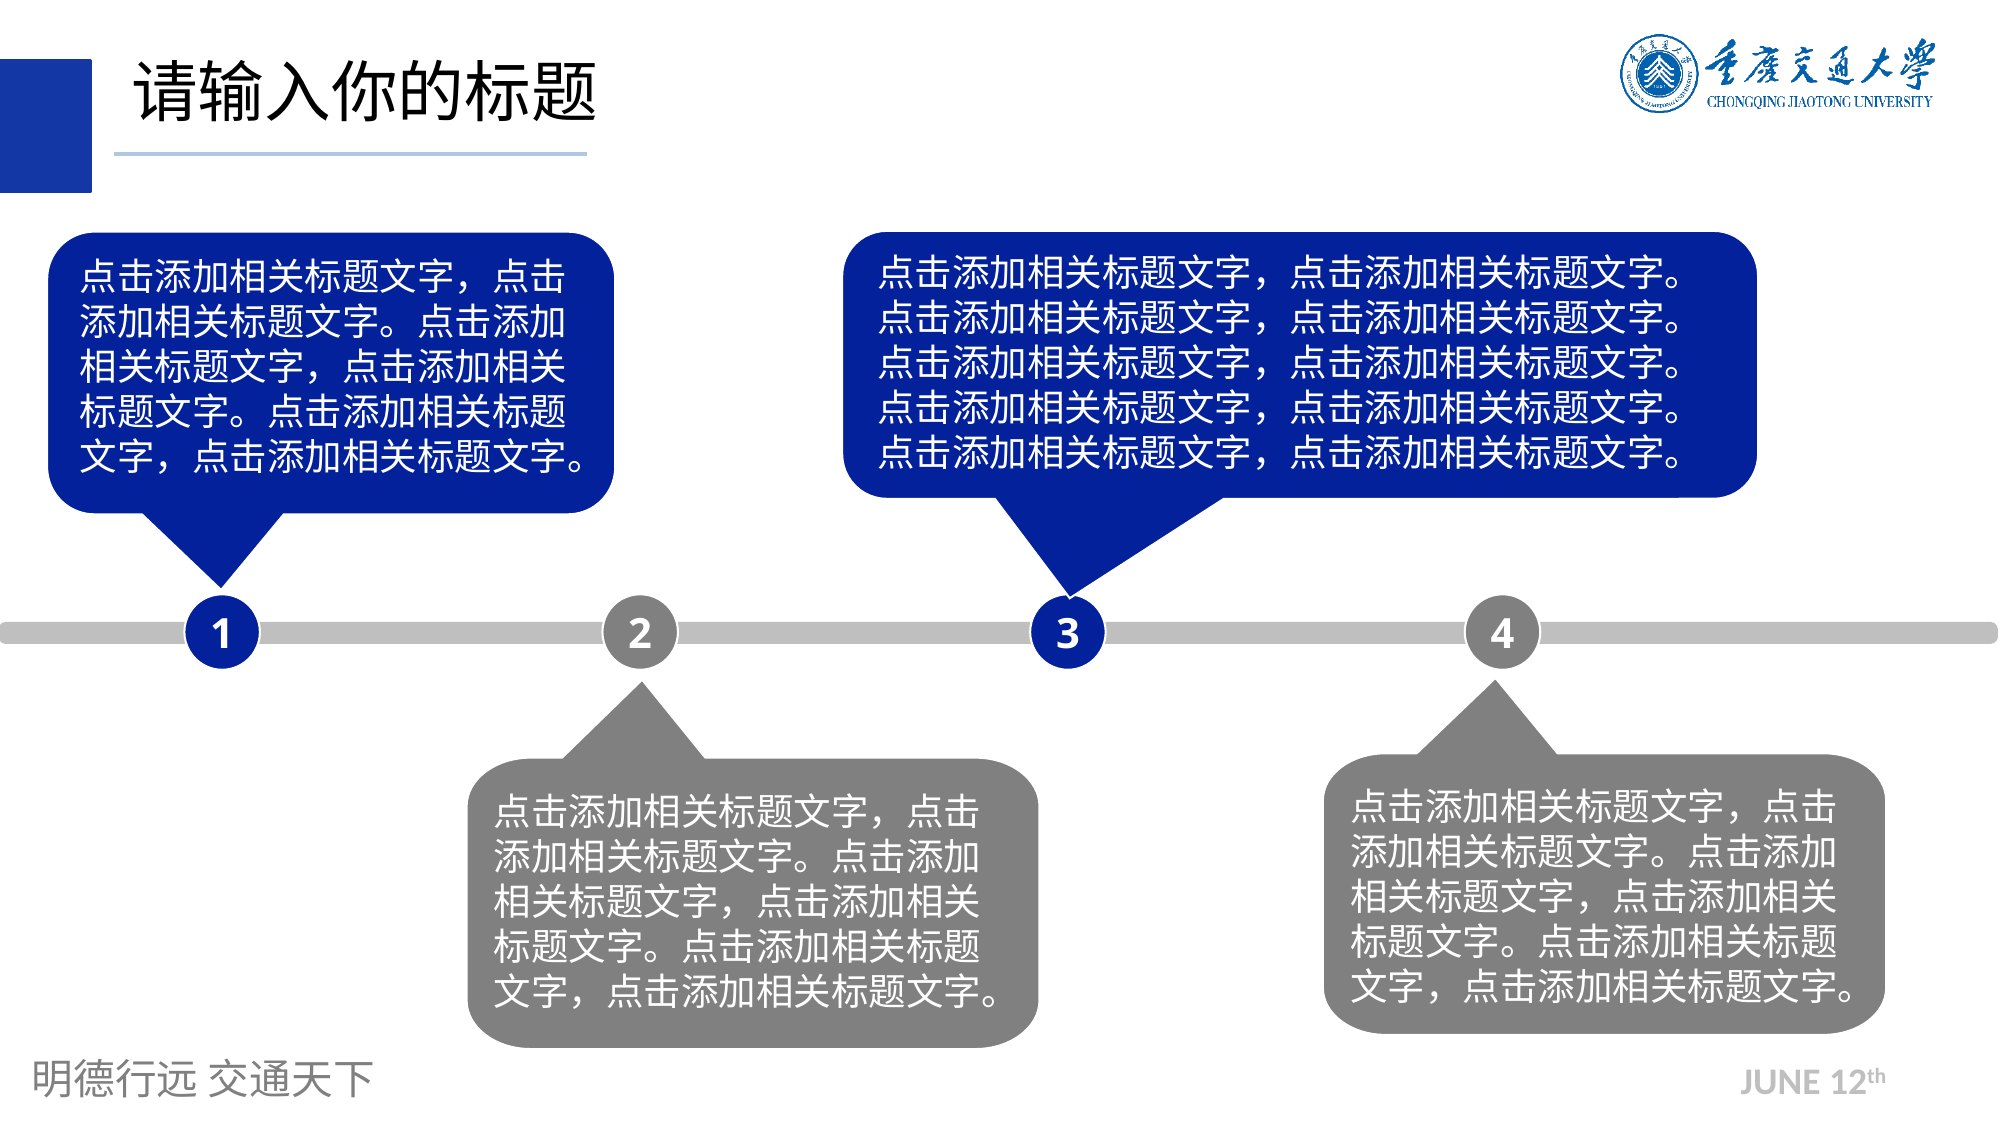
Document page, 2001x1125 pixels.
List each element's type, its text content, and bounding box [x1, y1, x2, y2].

text_box [259, 621, 604, 644]
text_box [0, 42, 616, 192]
text_box 4 [1464, 594, 1541, 670]
text_box JUNE 12th [1725, 1049, 1902, 1110]
text_box 2 [602, 594, 678, 670]
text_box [841, 230, 1759, 500]
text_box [46, 231, 616, 515]
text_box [1322, 677, 1887, 1059]
text_box [1104, 621, 1466, 644]
text_box [0, 621, 186, 644]
text_box [1539, 621, 1998, 644]
text_box 3 [1030, 594, 1106, 670]
text_box 1 [184, 594, 260, 670]
text_box [677, 621, 1031, 644]
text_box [466, 679, 1040, 1059]
picture [1620, 34, 1935, 113]
